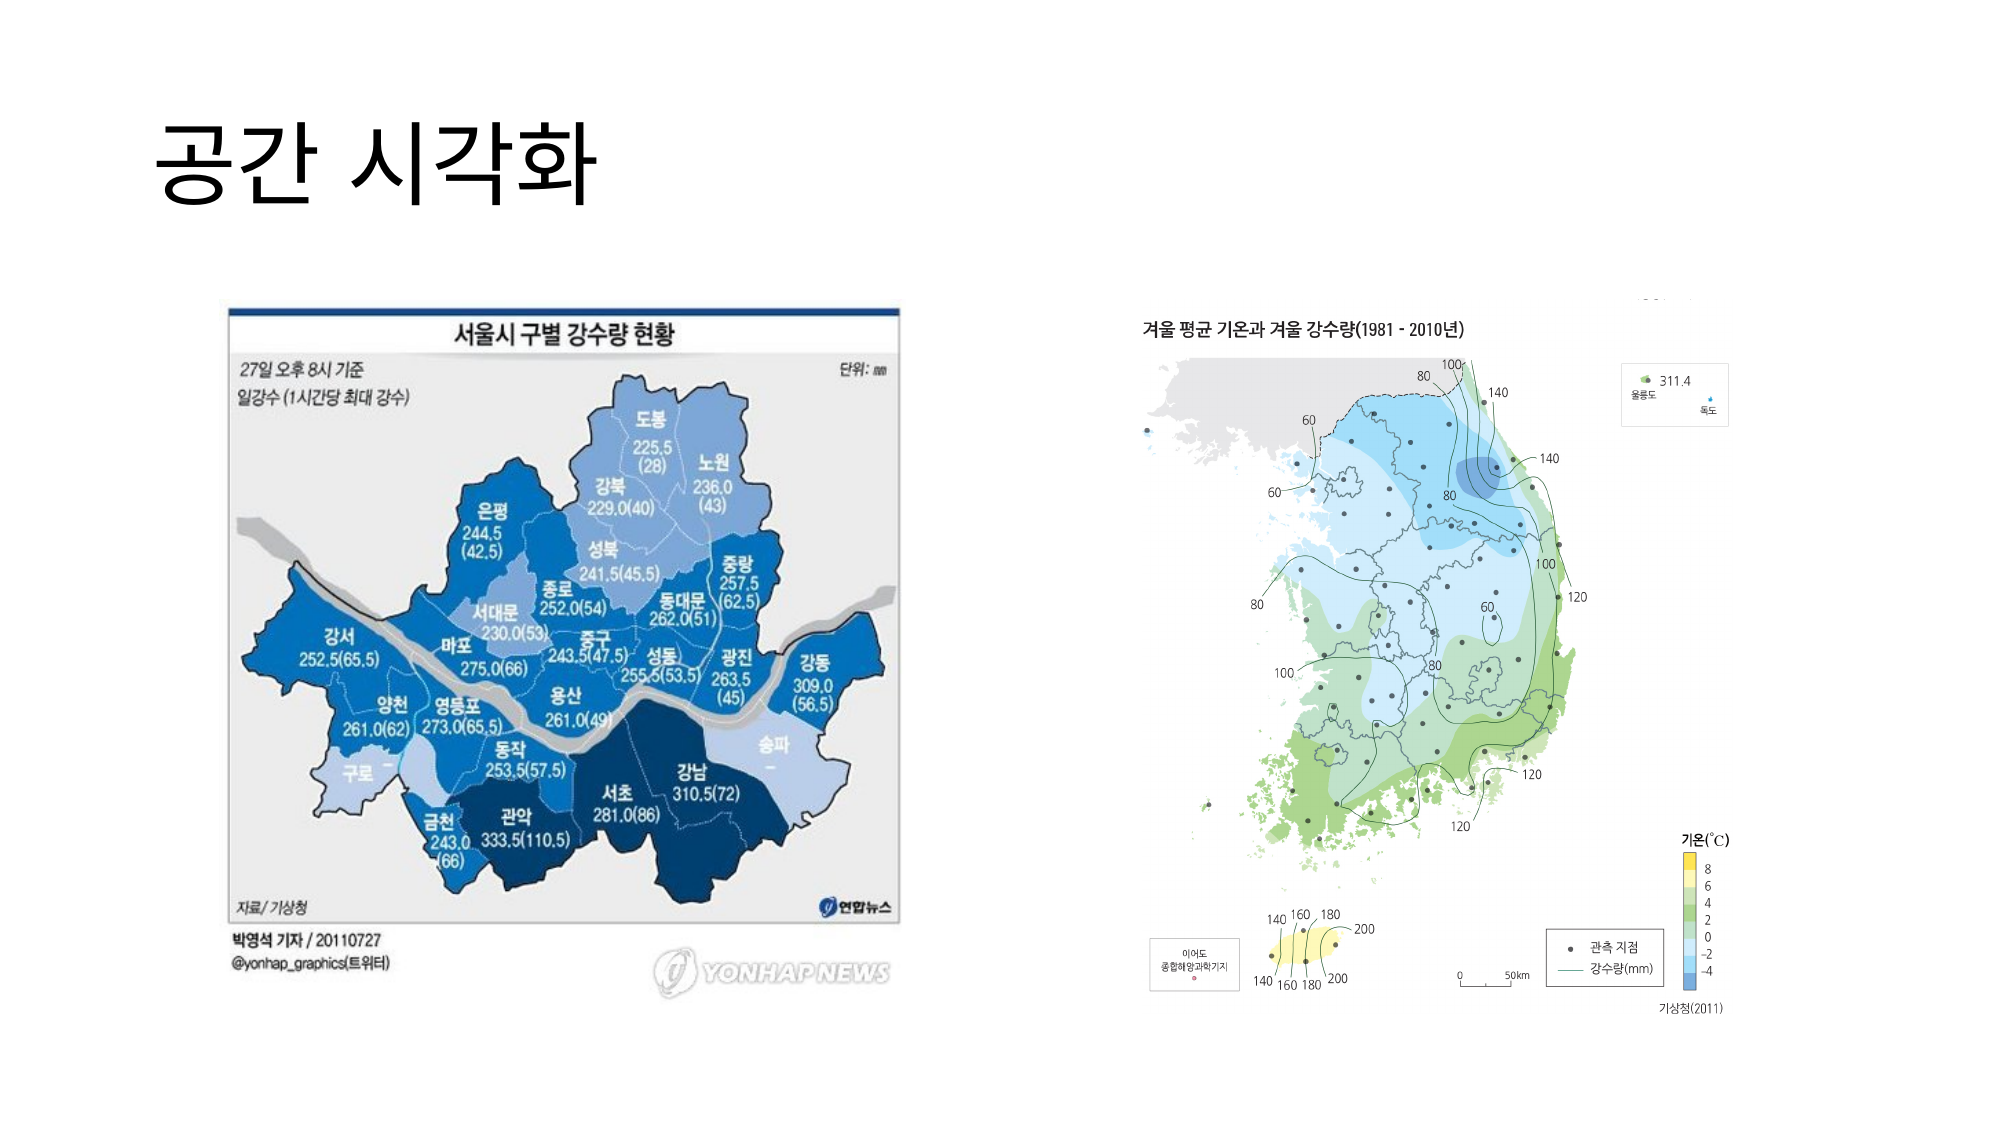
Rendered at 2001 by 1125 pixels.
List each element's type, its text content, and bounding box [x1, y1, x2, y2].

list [1142, 299, 1733, 1014]
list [219, 299, 906, 1014]
title 공간 시각화 [137, 59, 1863, 278]
